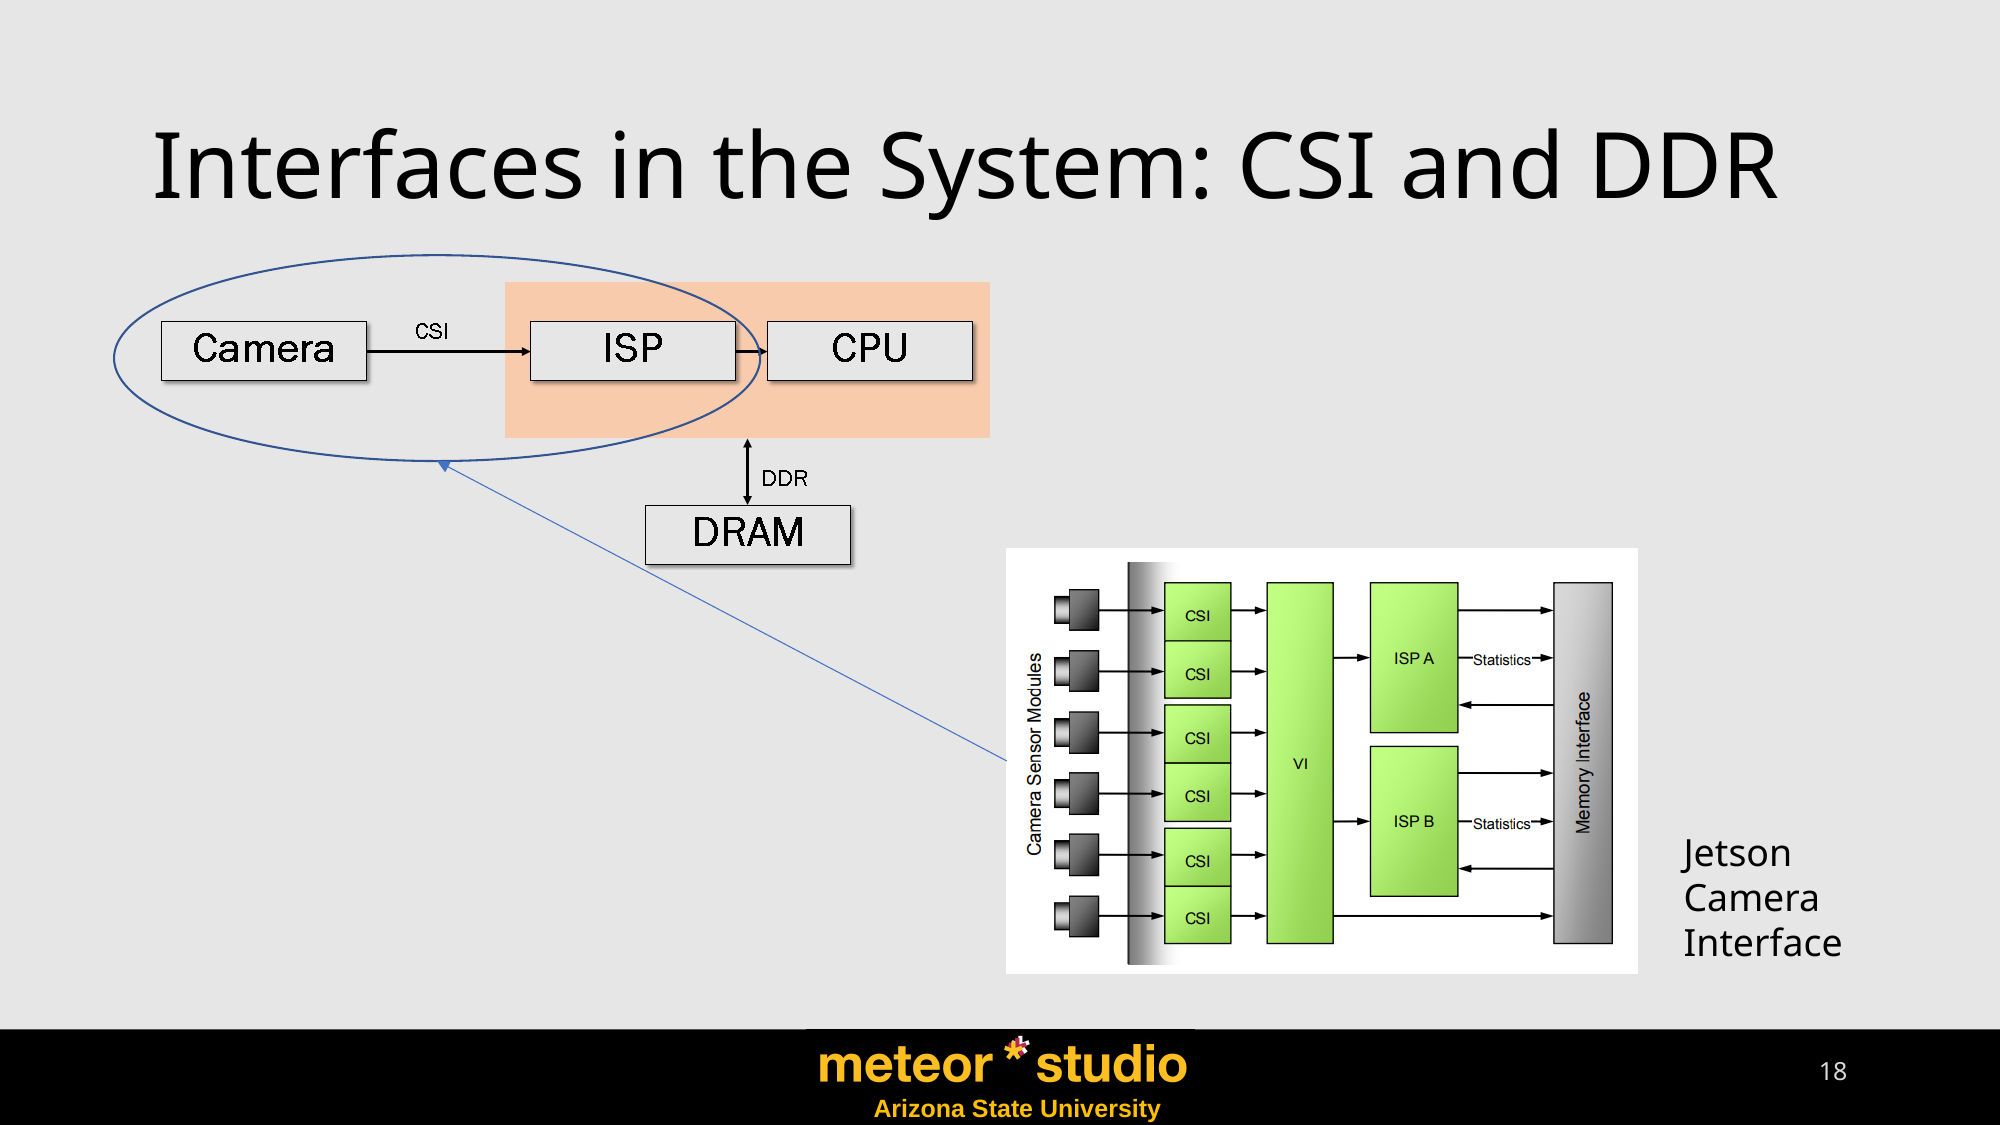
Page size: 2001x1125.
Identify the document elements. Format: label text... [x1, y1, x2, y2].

text_box [234, 254, 641, 277]
text_box Jetson Camera Interface [1668, 821, 1930, 972]
picture [156, 277, 995, 570]
slide_number 18 [1412, 1042, 1863, 1103]
picture [806, 1029, 1195, 1092]
text_box [113, 306, 156, 410]
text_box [437, 461, 1007, 761]
picture [1006, 548, 1638, 974]
title Interfaces in the System: CSI and DDR [137, 59, 1863, 278]
